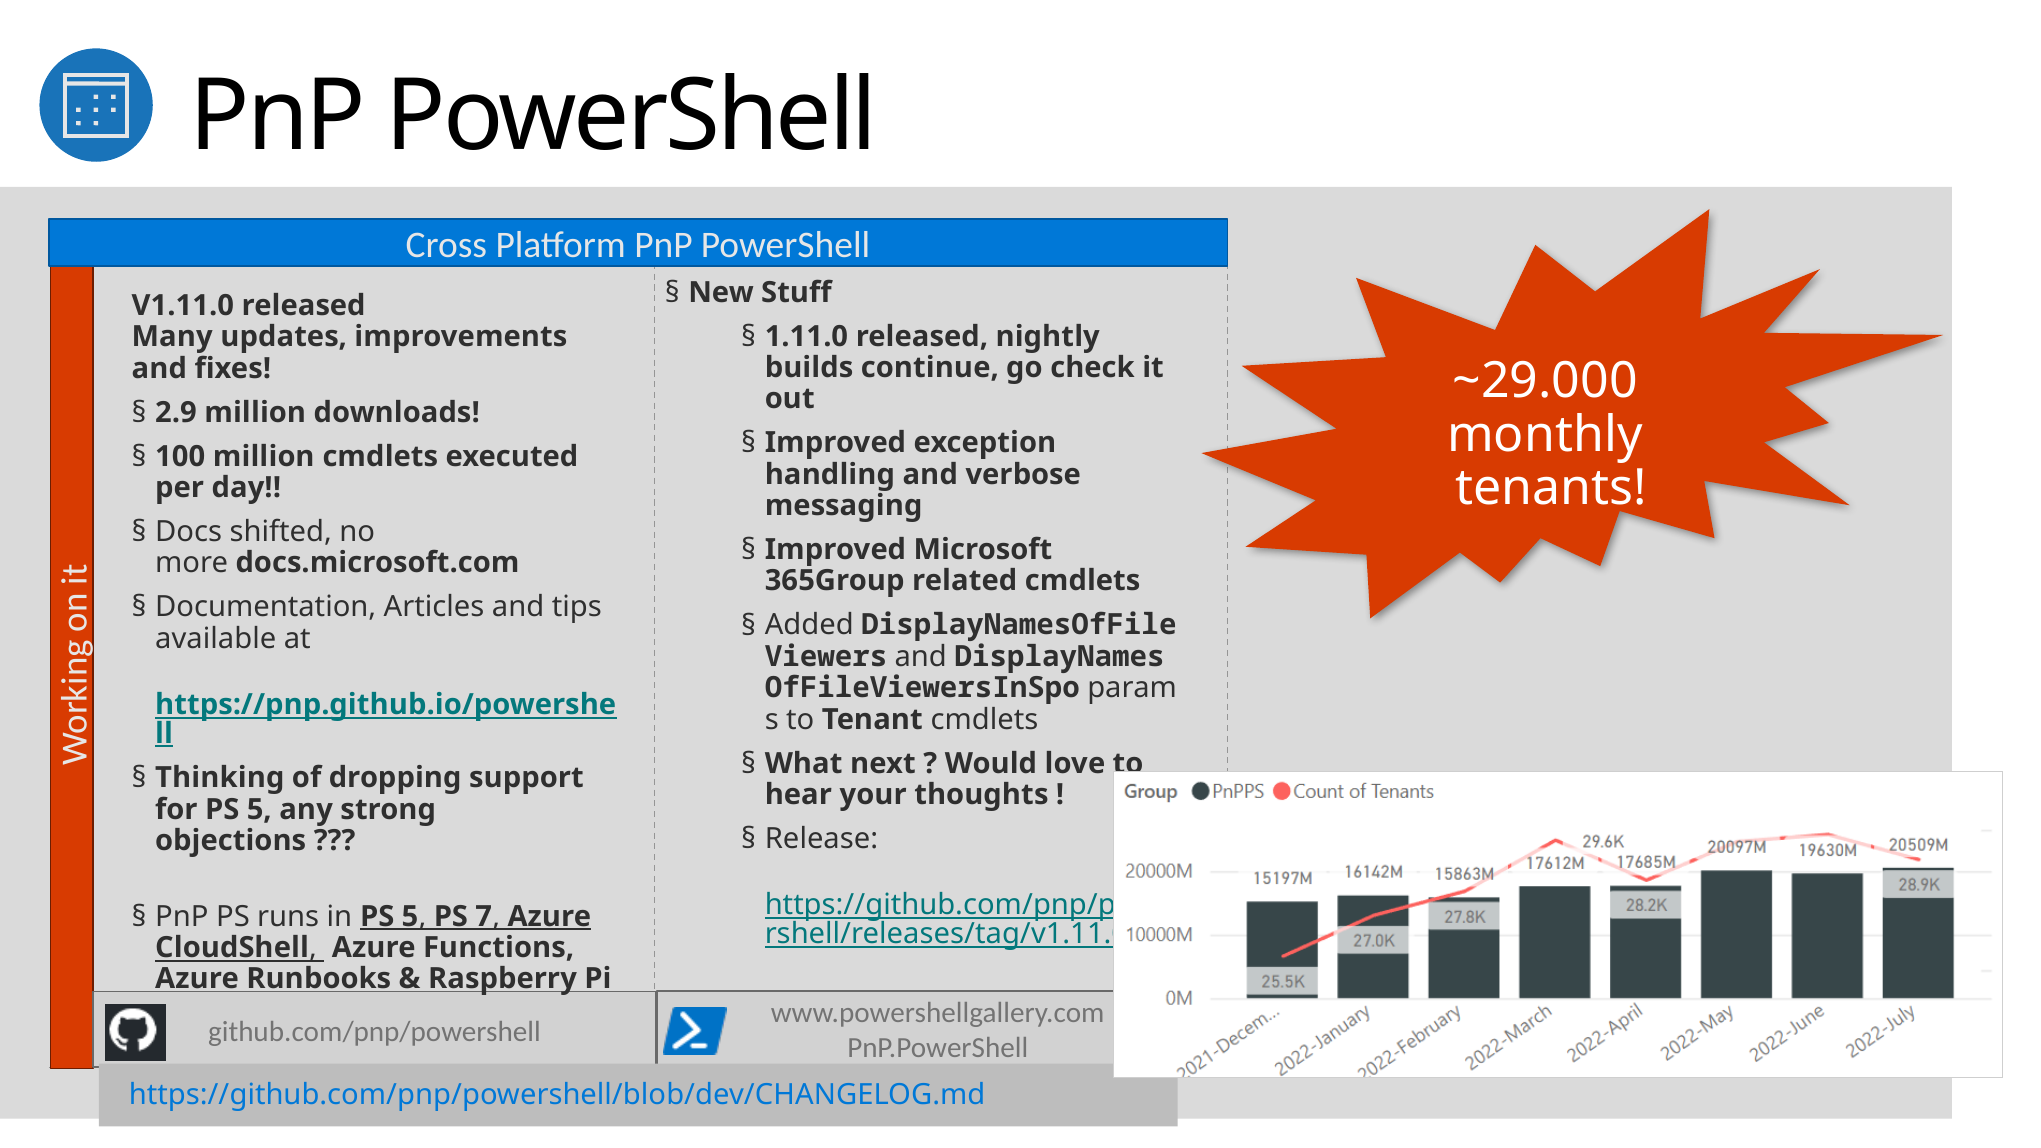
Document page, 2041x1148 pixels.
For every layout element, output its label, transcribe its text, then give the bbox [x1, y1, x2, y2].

text_box ~29.000 monthly tenants! [1228, 209, 1944, 619]
text_box https://github.com/pnp/powershell/blob/dev/CHANGELOG.md [98, 1068, 1178, 1127]
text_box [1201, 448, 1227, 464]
text_box www.powershellgallery.com PnP.PowerShell [656, 990, 1112, 1063]
text_box Working on it [50, 267, 94, 1067]
picture [663, 1007, 727, 1055]
title PnP PowerShell [165, 48, 1996, 199]
text_box Cross Platform PnP PowerShell [48, 218, 1228, 267]
text_box V1.11.0 released Many updates, improvements and fixes! 2.9 million downloads! 100 million cmdlets executed per day!! Docs shifted, no more docs.microsoft.com Documentation, Articles and tips available at https://pnp.github.io/powershell Thinking of dropping support for PS 5, any strong objections ??? PnP PS runs in PS 5, PS 7, Azure CloudShell, Azure Functions, Azure Runbooks & Raspberry Pi [111, 267, 654, 991]
text_box [0, 186, 1953, 1119]
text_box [92, 991, 657, 1068]
text_box New Stuff 1.11.0 released, nightly builds continue, go check it out Improved exception handling and verbose messaging Improved Microsoft 365Group related cmdlets Added DisplayNamesOfFileViewers and DisplayNamesOfFileViewersInSpo params to Tenant cmdlets What next ? Would love to hear your thoughts ! Release: https://github.com/pnp/powershell/releases/tag/v1.11.0 [664, 267, 1210, 1034]
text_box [39, 48, 153, 162]
text_box https://github.com/pnp/powershell/blob/dev/CHANGELOG.md [657, 1063, 1112, 1067]
picture [1112, 771, 2003, 1078]
